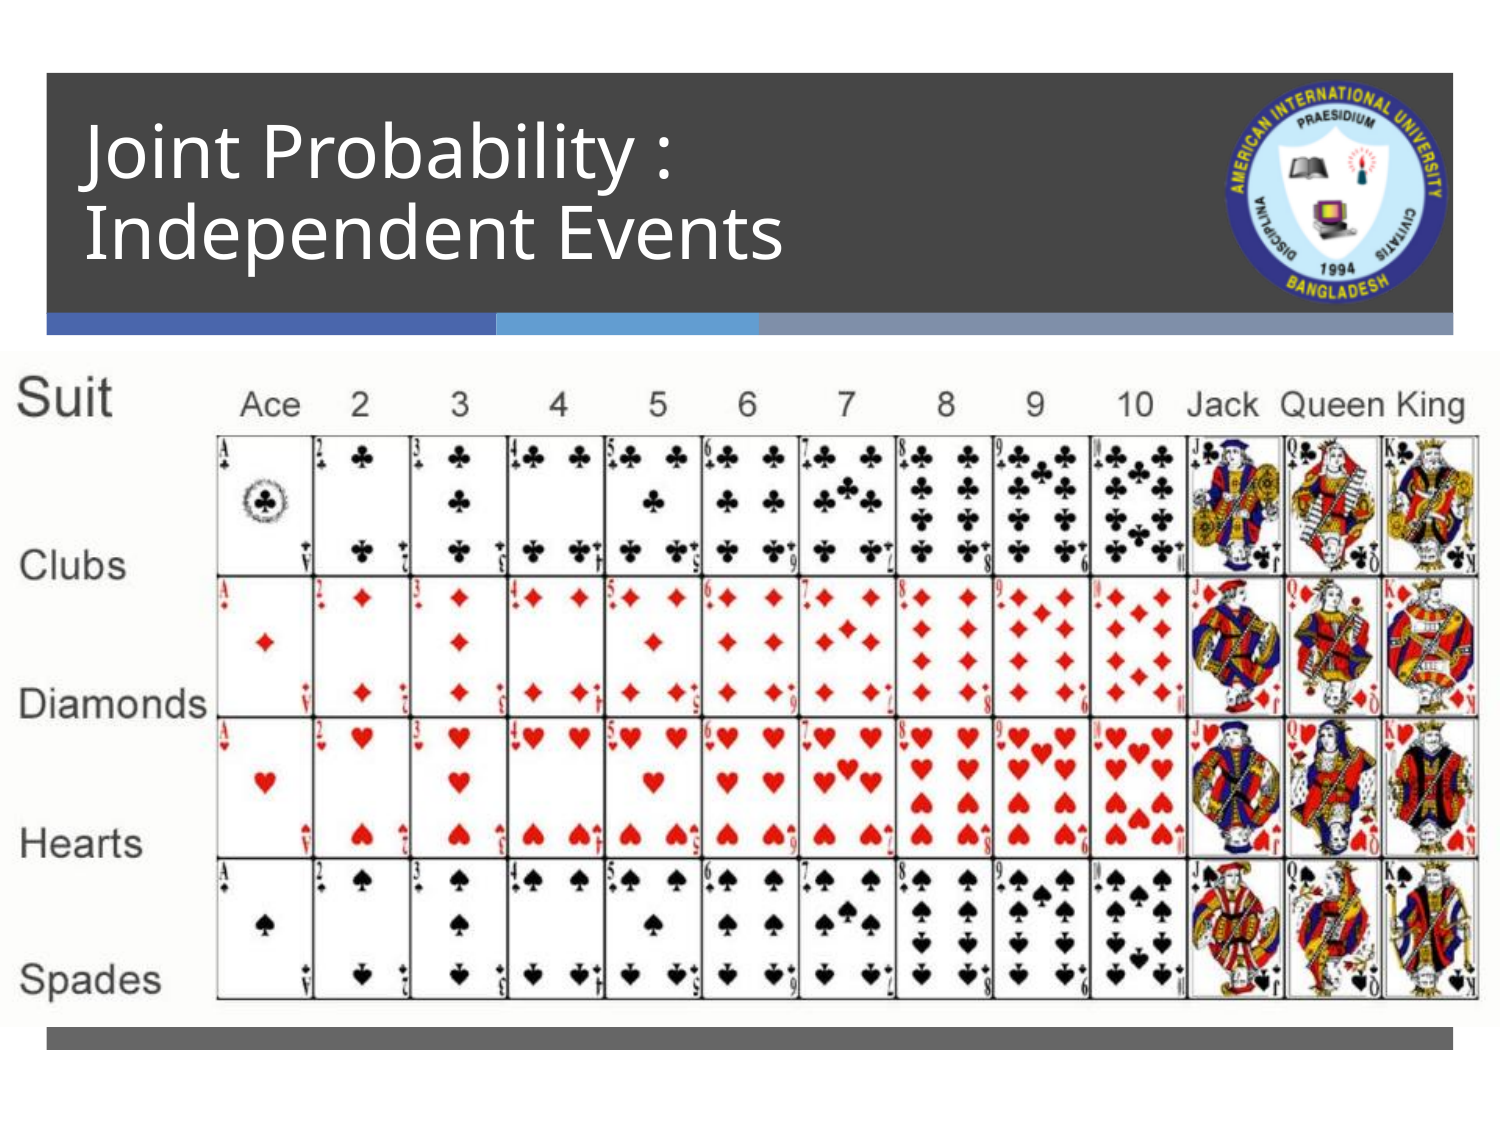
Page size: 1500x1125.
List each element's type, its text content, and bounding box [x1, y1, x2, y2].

title Joint Probability : Independent Events [69, 103, 1351, 283]
picture [1220, 75, 1454, 310]
picture [0, 350, 1500, 1027]
